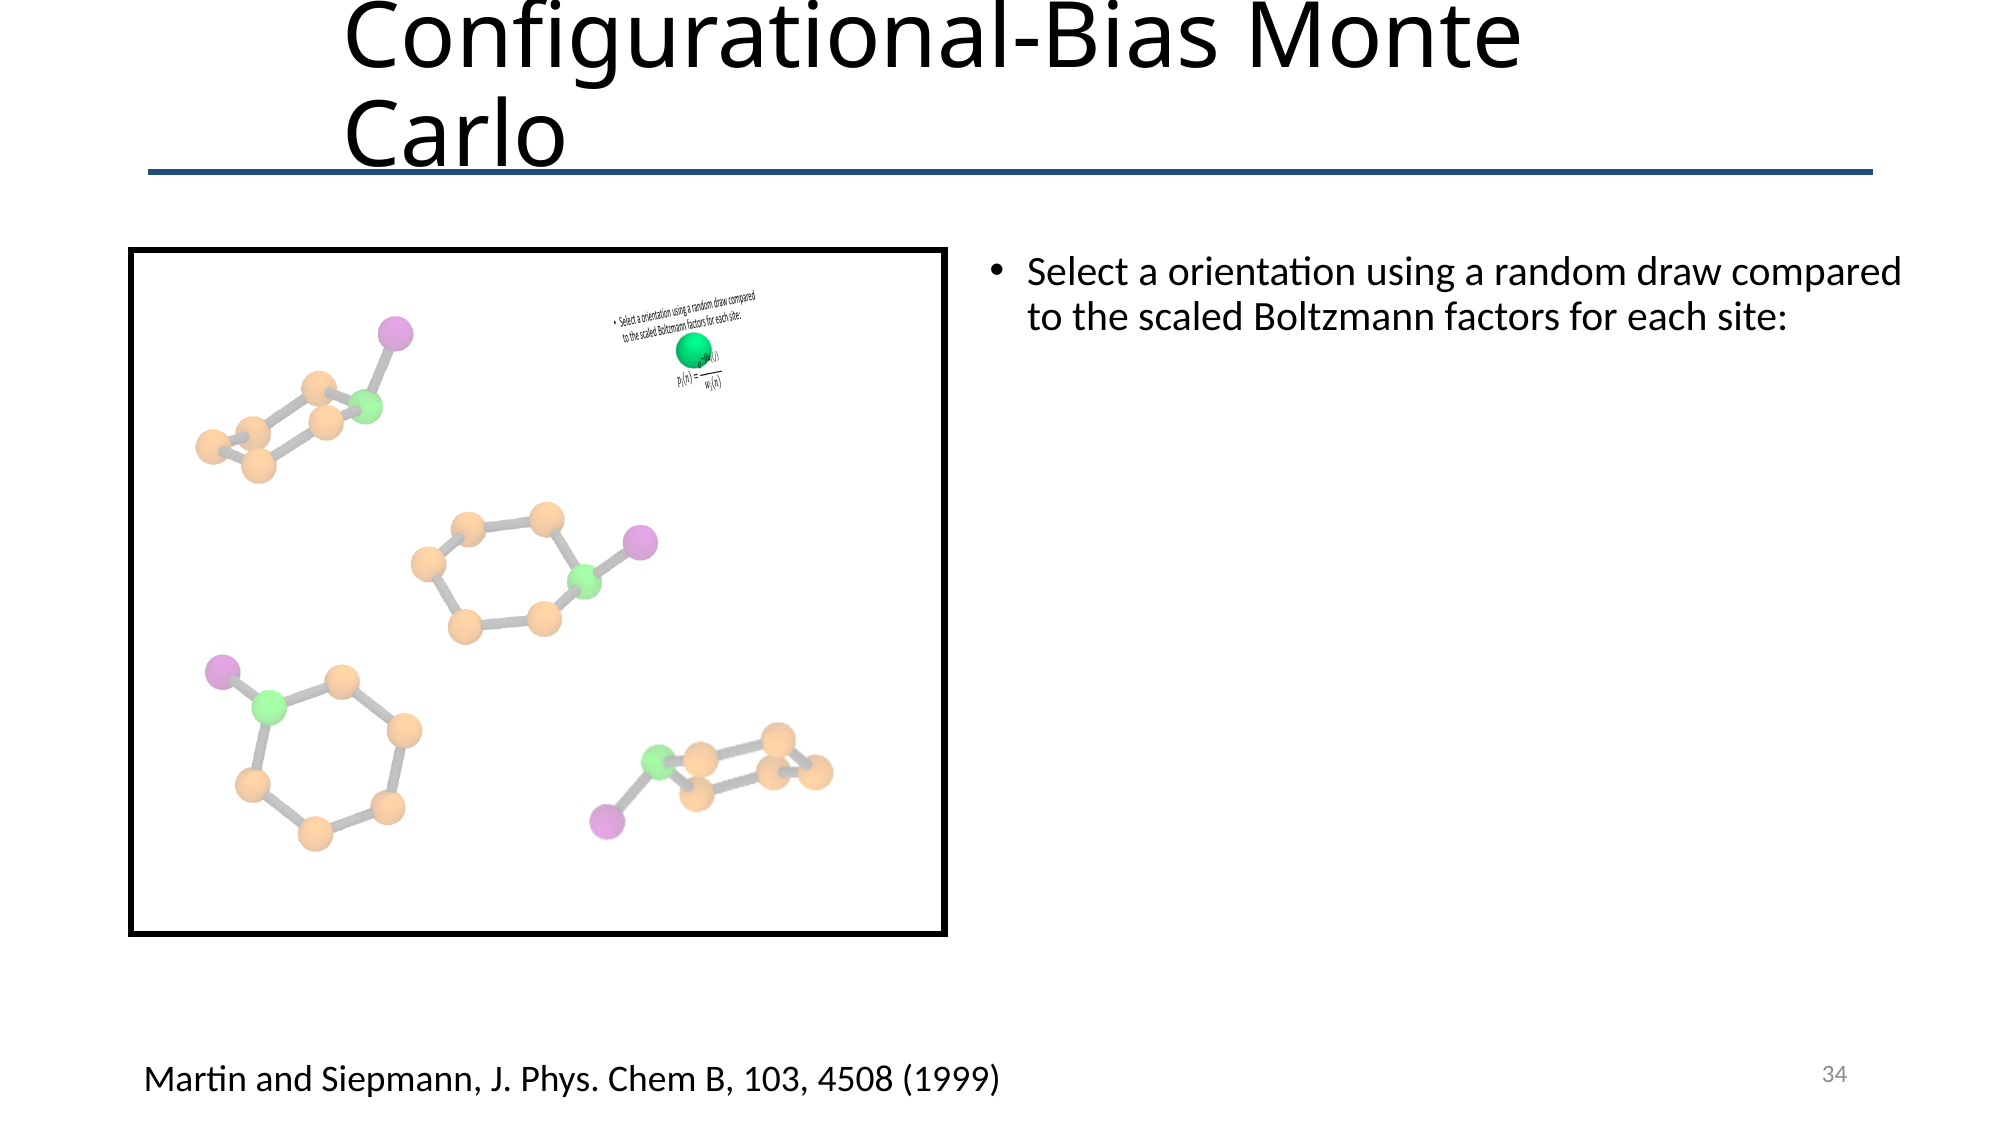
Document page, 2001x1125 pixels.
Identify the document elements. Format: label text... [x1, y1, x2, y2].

picture [577, 699, 848, 886]
text_box [130, 249, 946, 935]
text_box Martin and Siepmann, J. Phys. Chem B, 103, 4508 (1999) [128, 1046, 1017, 1107]
picture [169, 301, 660, 858]
picture [608, 280, 786, 456]
title Configurational-Bias Monte Carlo [327, 5, 1622, 169]
slide_number 34 [1412, 1042, 1863, 1103]
